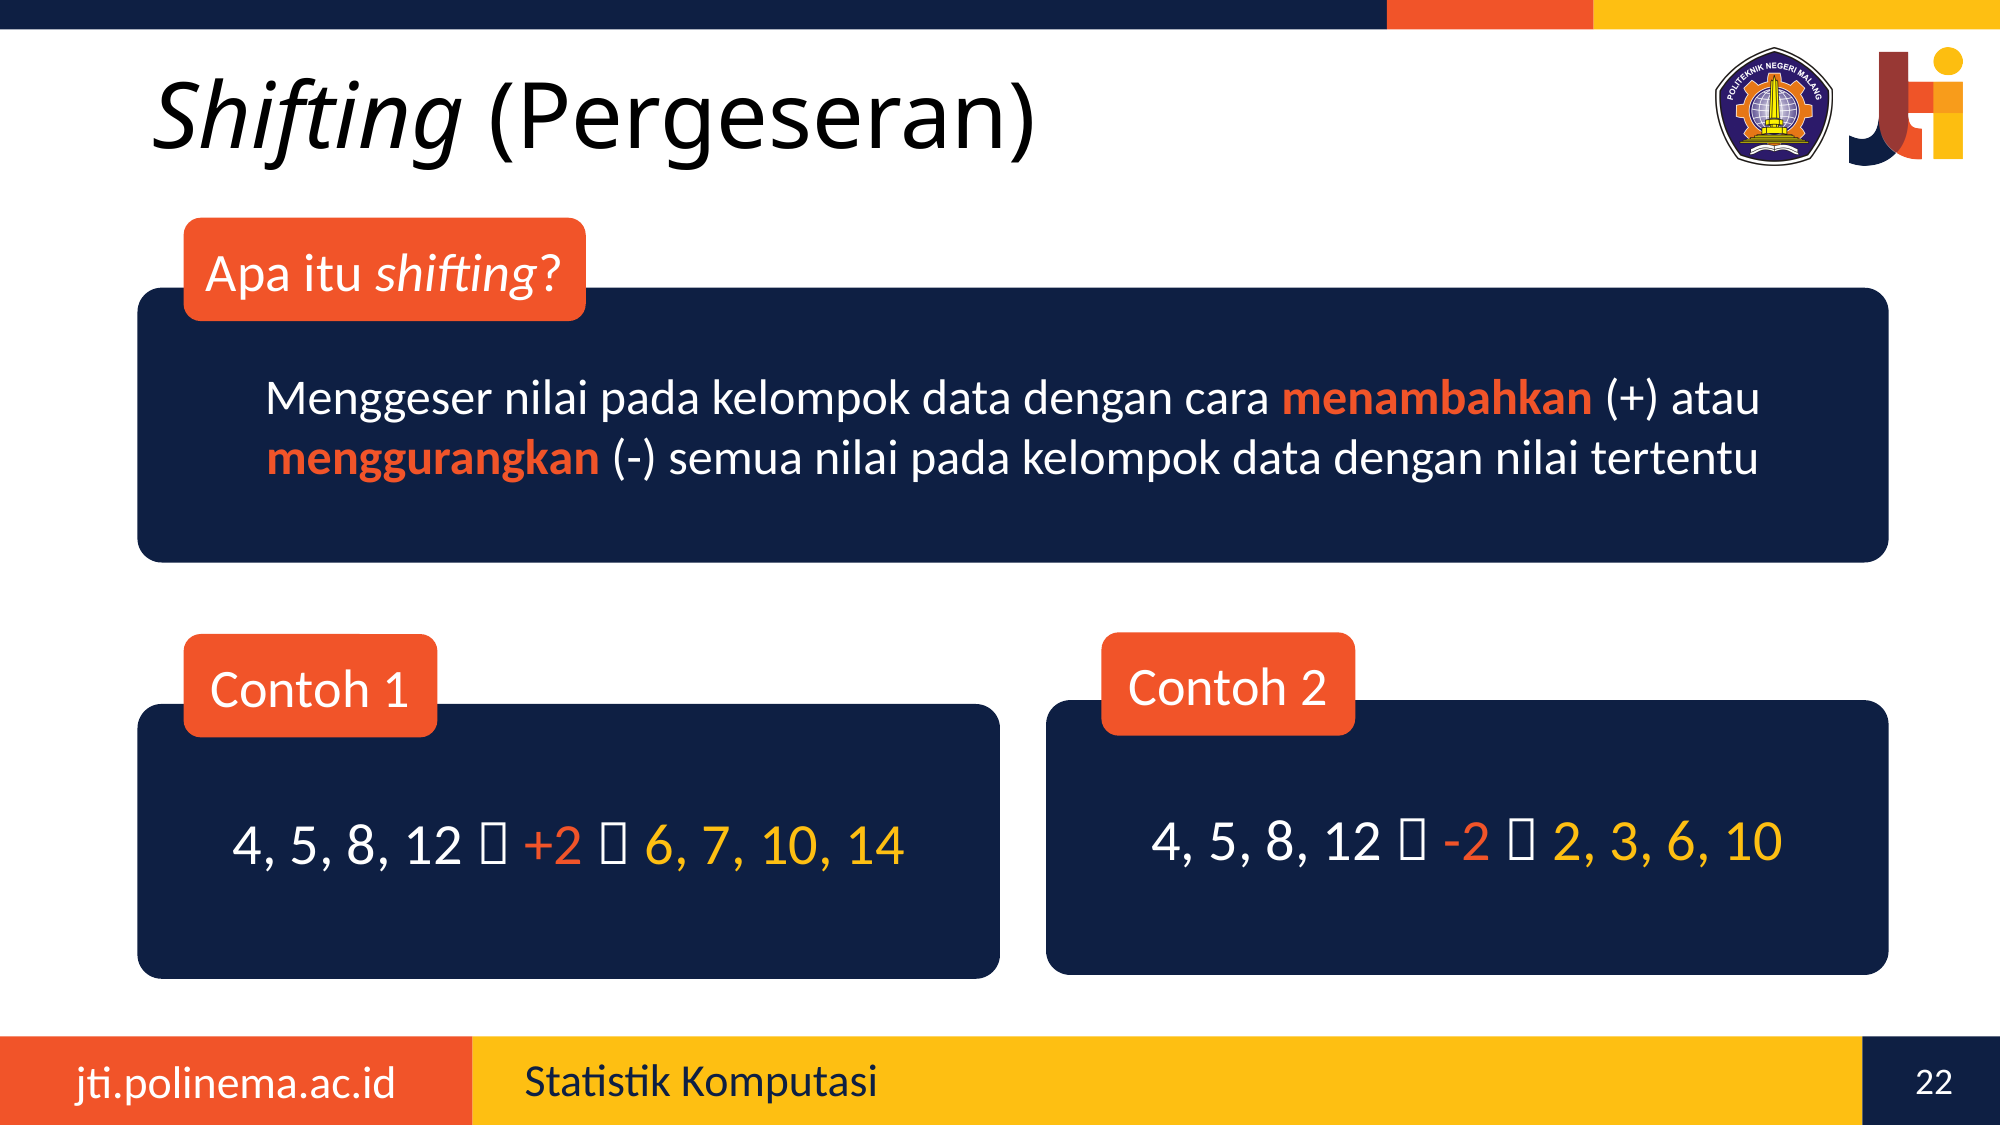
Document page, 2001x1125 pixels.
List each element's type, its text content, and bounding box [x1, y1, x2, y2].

text_box Contoh 1 [182, 632, 439, 739]
text_box 4, 5, 8, 12  +2  6, 7, 10, 14 [136, 702, 1002, 980]
text_box Apa itu shifting? [182, 216, 587, 323]
text_box Contoh 2 [1100, 631, 1357, 737]
slide_number 22 [1888, 1049, 1980, 1110]
picture [1715, 47, 1833, 166]
text_box Menggeser nilai pada kelompok data dengan cara menambahkan (+) atau menggurangkan (-) semua nilai pada kelompok data dengan nilai tertentu [136, 286, 1890, 564]
title Shifting (Pergeseran) [137, 59, 1673, 178]
text_box 4, 5, 8, 12  -2  2, 3, 6, 10 [1045, 699, 1890, 976]
